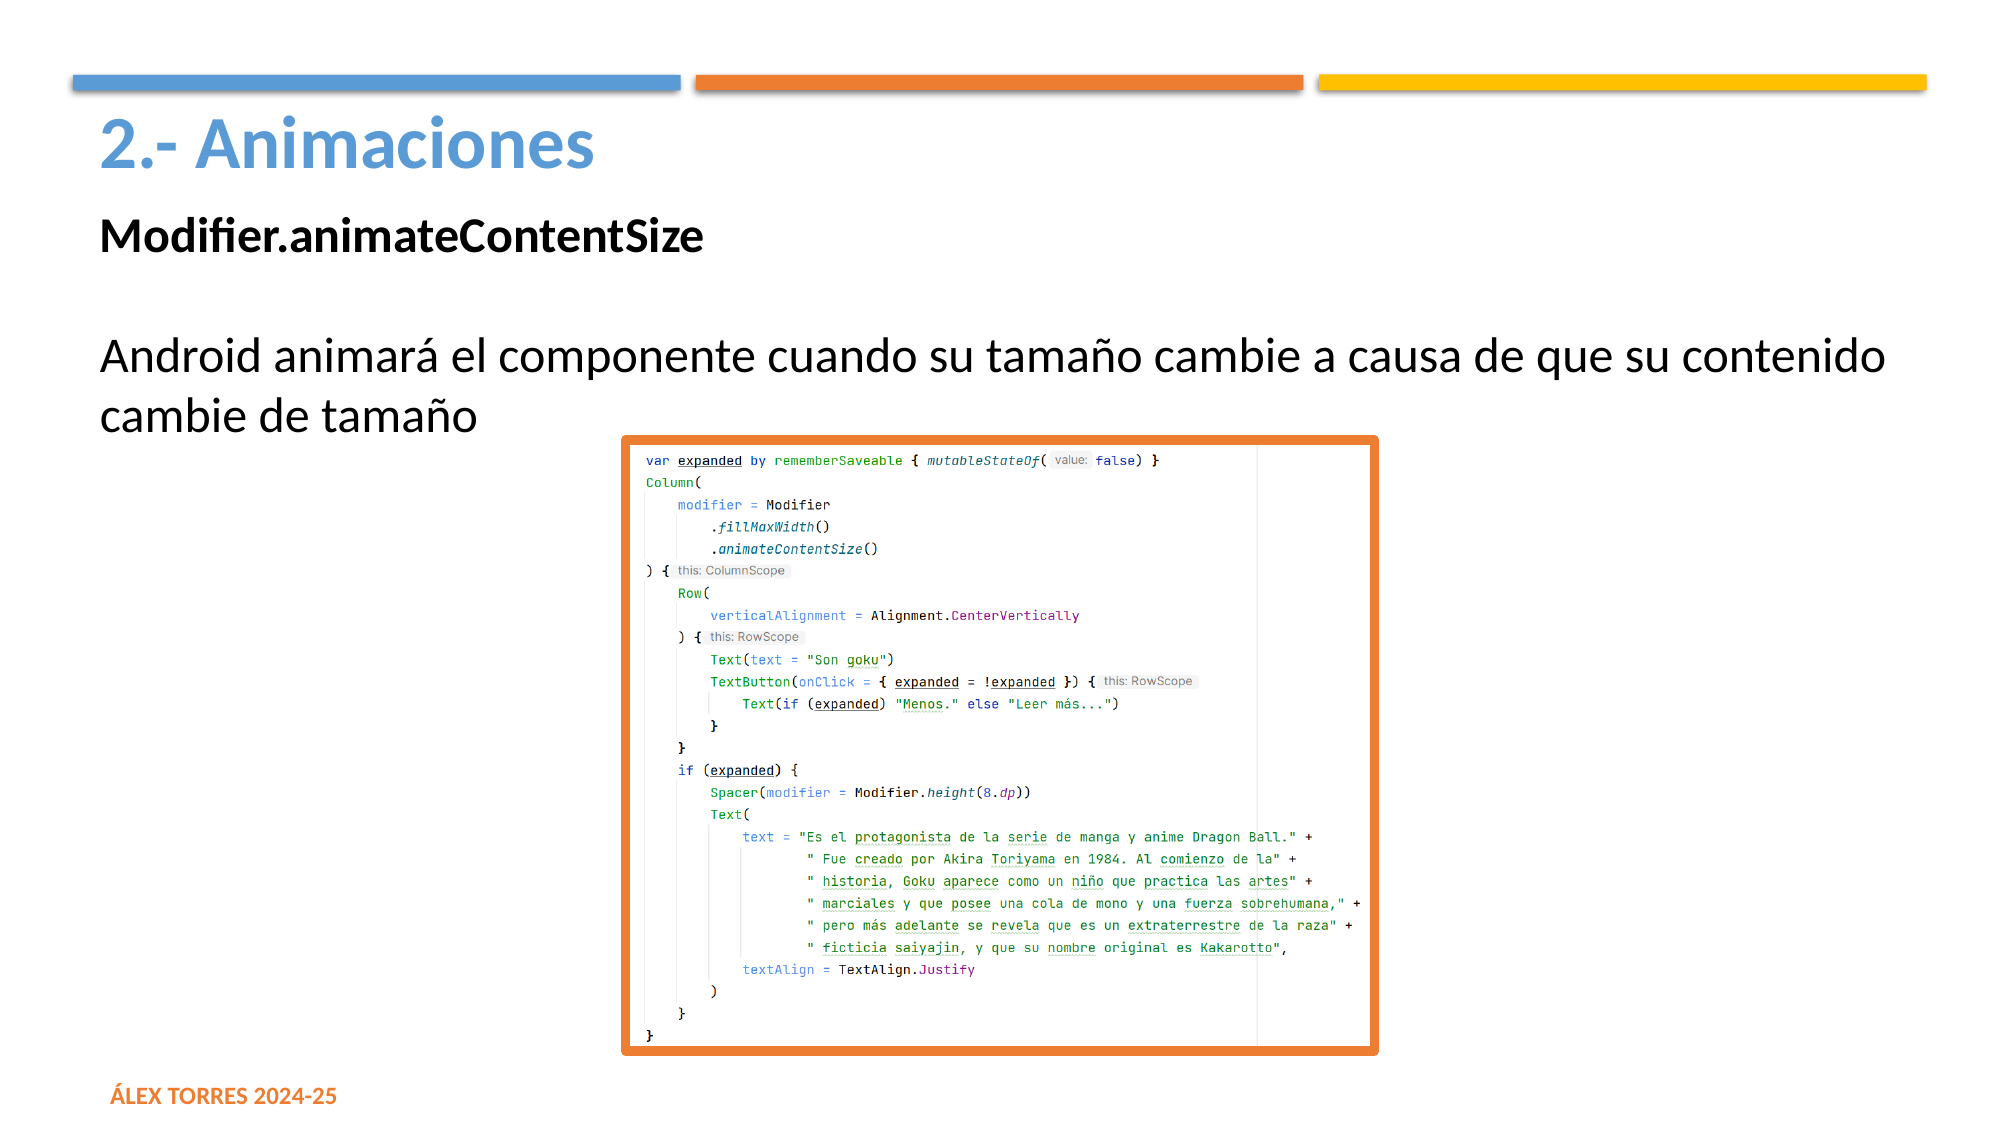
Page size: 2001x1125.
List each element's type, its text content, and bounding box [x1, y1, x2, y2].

text_box Modifier.animateContentSize Android animará el componente cuando su tamaño cambie a causa de que su contenido cambie de tamaño [85, 187, 1915, 1072]
picture [629, 444, 1371, 1047]
text_box 2.- Animaciones [85, 78, 1915, 187]
